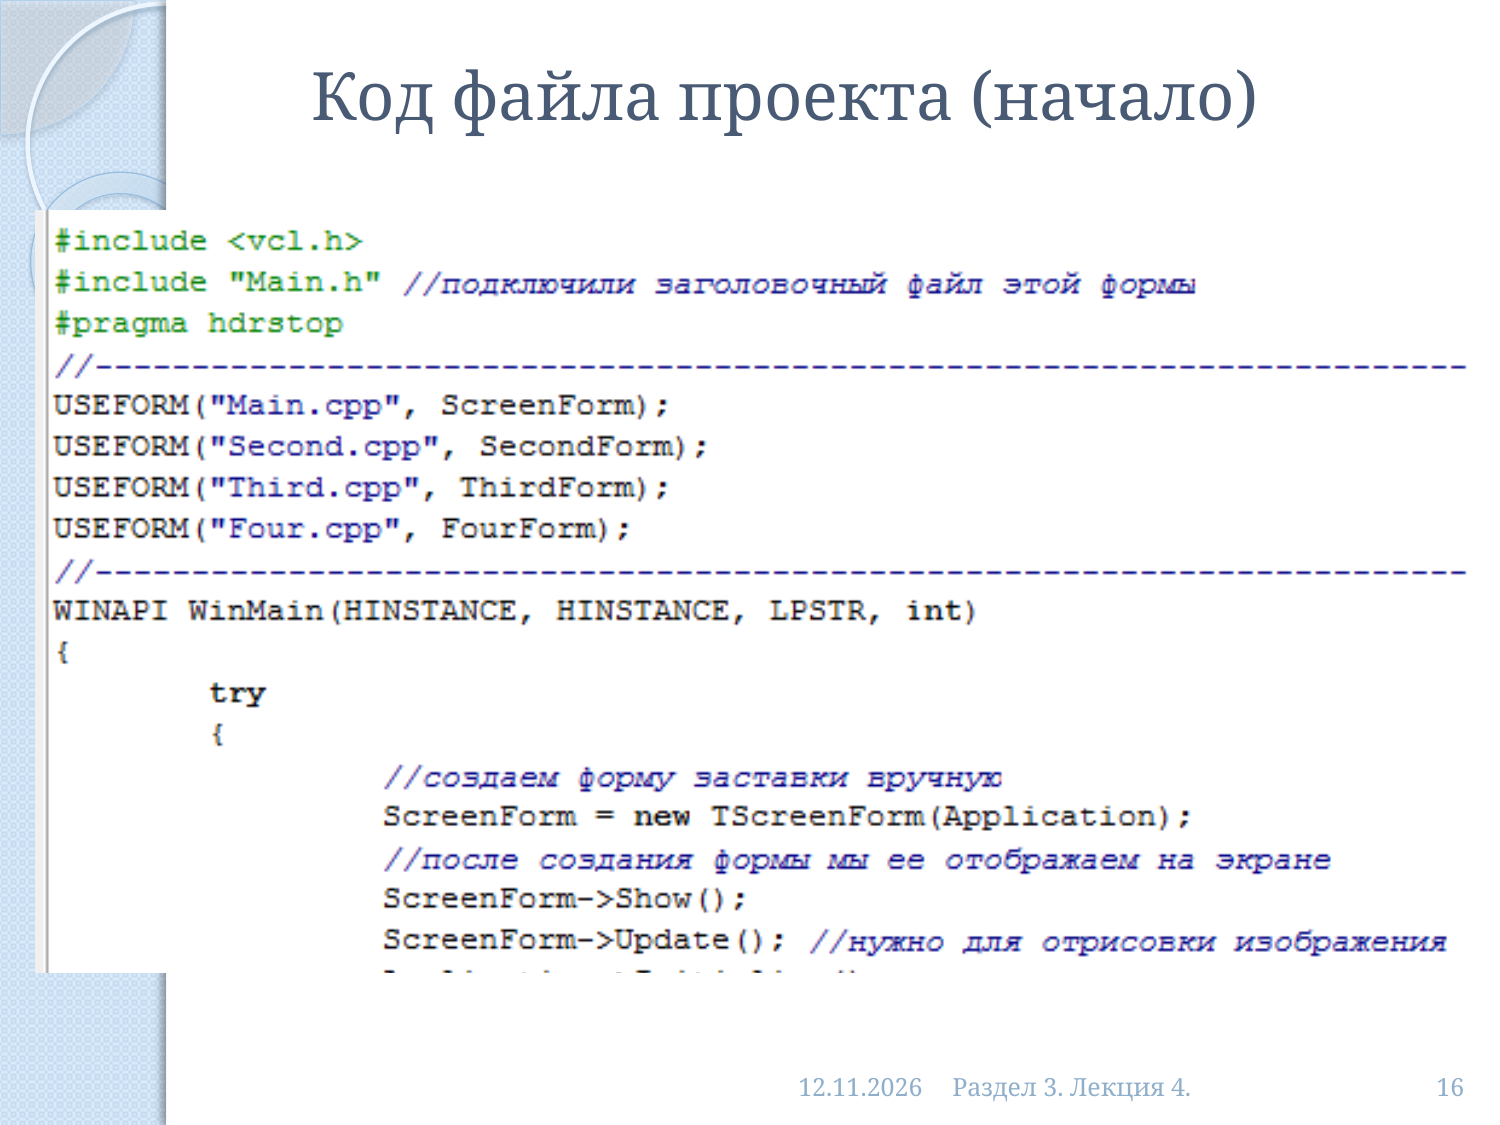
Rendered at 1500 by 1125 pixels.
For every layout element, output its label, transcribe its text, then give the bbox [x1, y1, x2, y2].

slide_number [587, 1034, 937, 1113]
picture [34, 210, 1469, 973]
slide_number 16 [1413, 1034, 1488, 1113]
footer Раздел 3. Лекция 4. [937, 1034, 1413, 1113]
title Код файла проекта (начало) [46, 23, 1500, 164]
